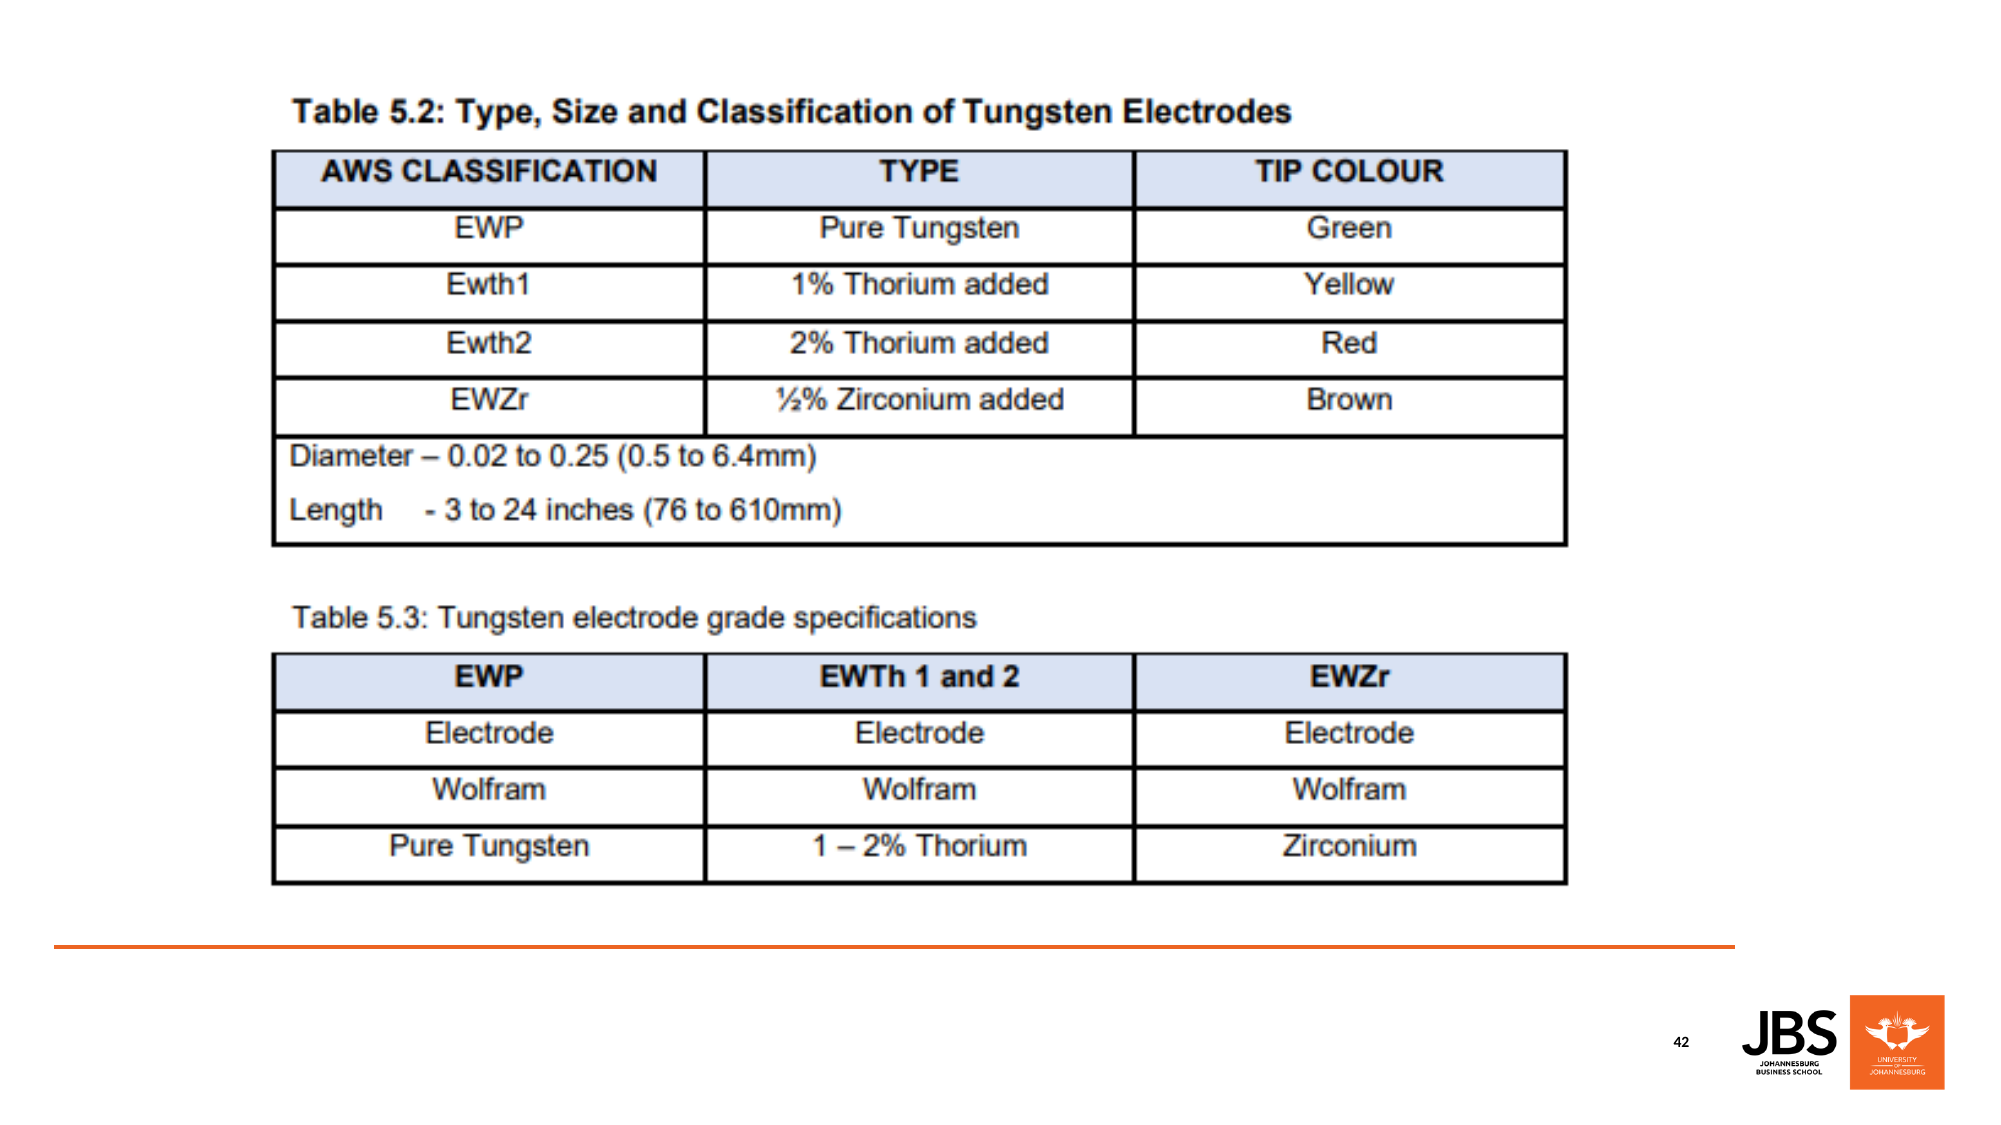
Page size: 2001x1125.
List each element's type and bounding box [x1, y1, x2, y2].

list [228, 72, 1613, 923]
picture [1728, 981, 1958, 1103]
